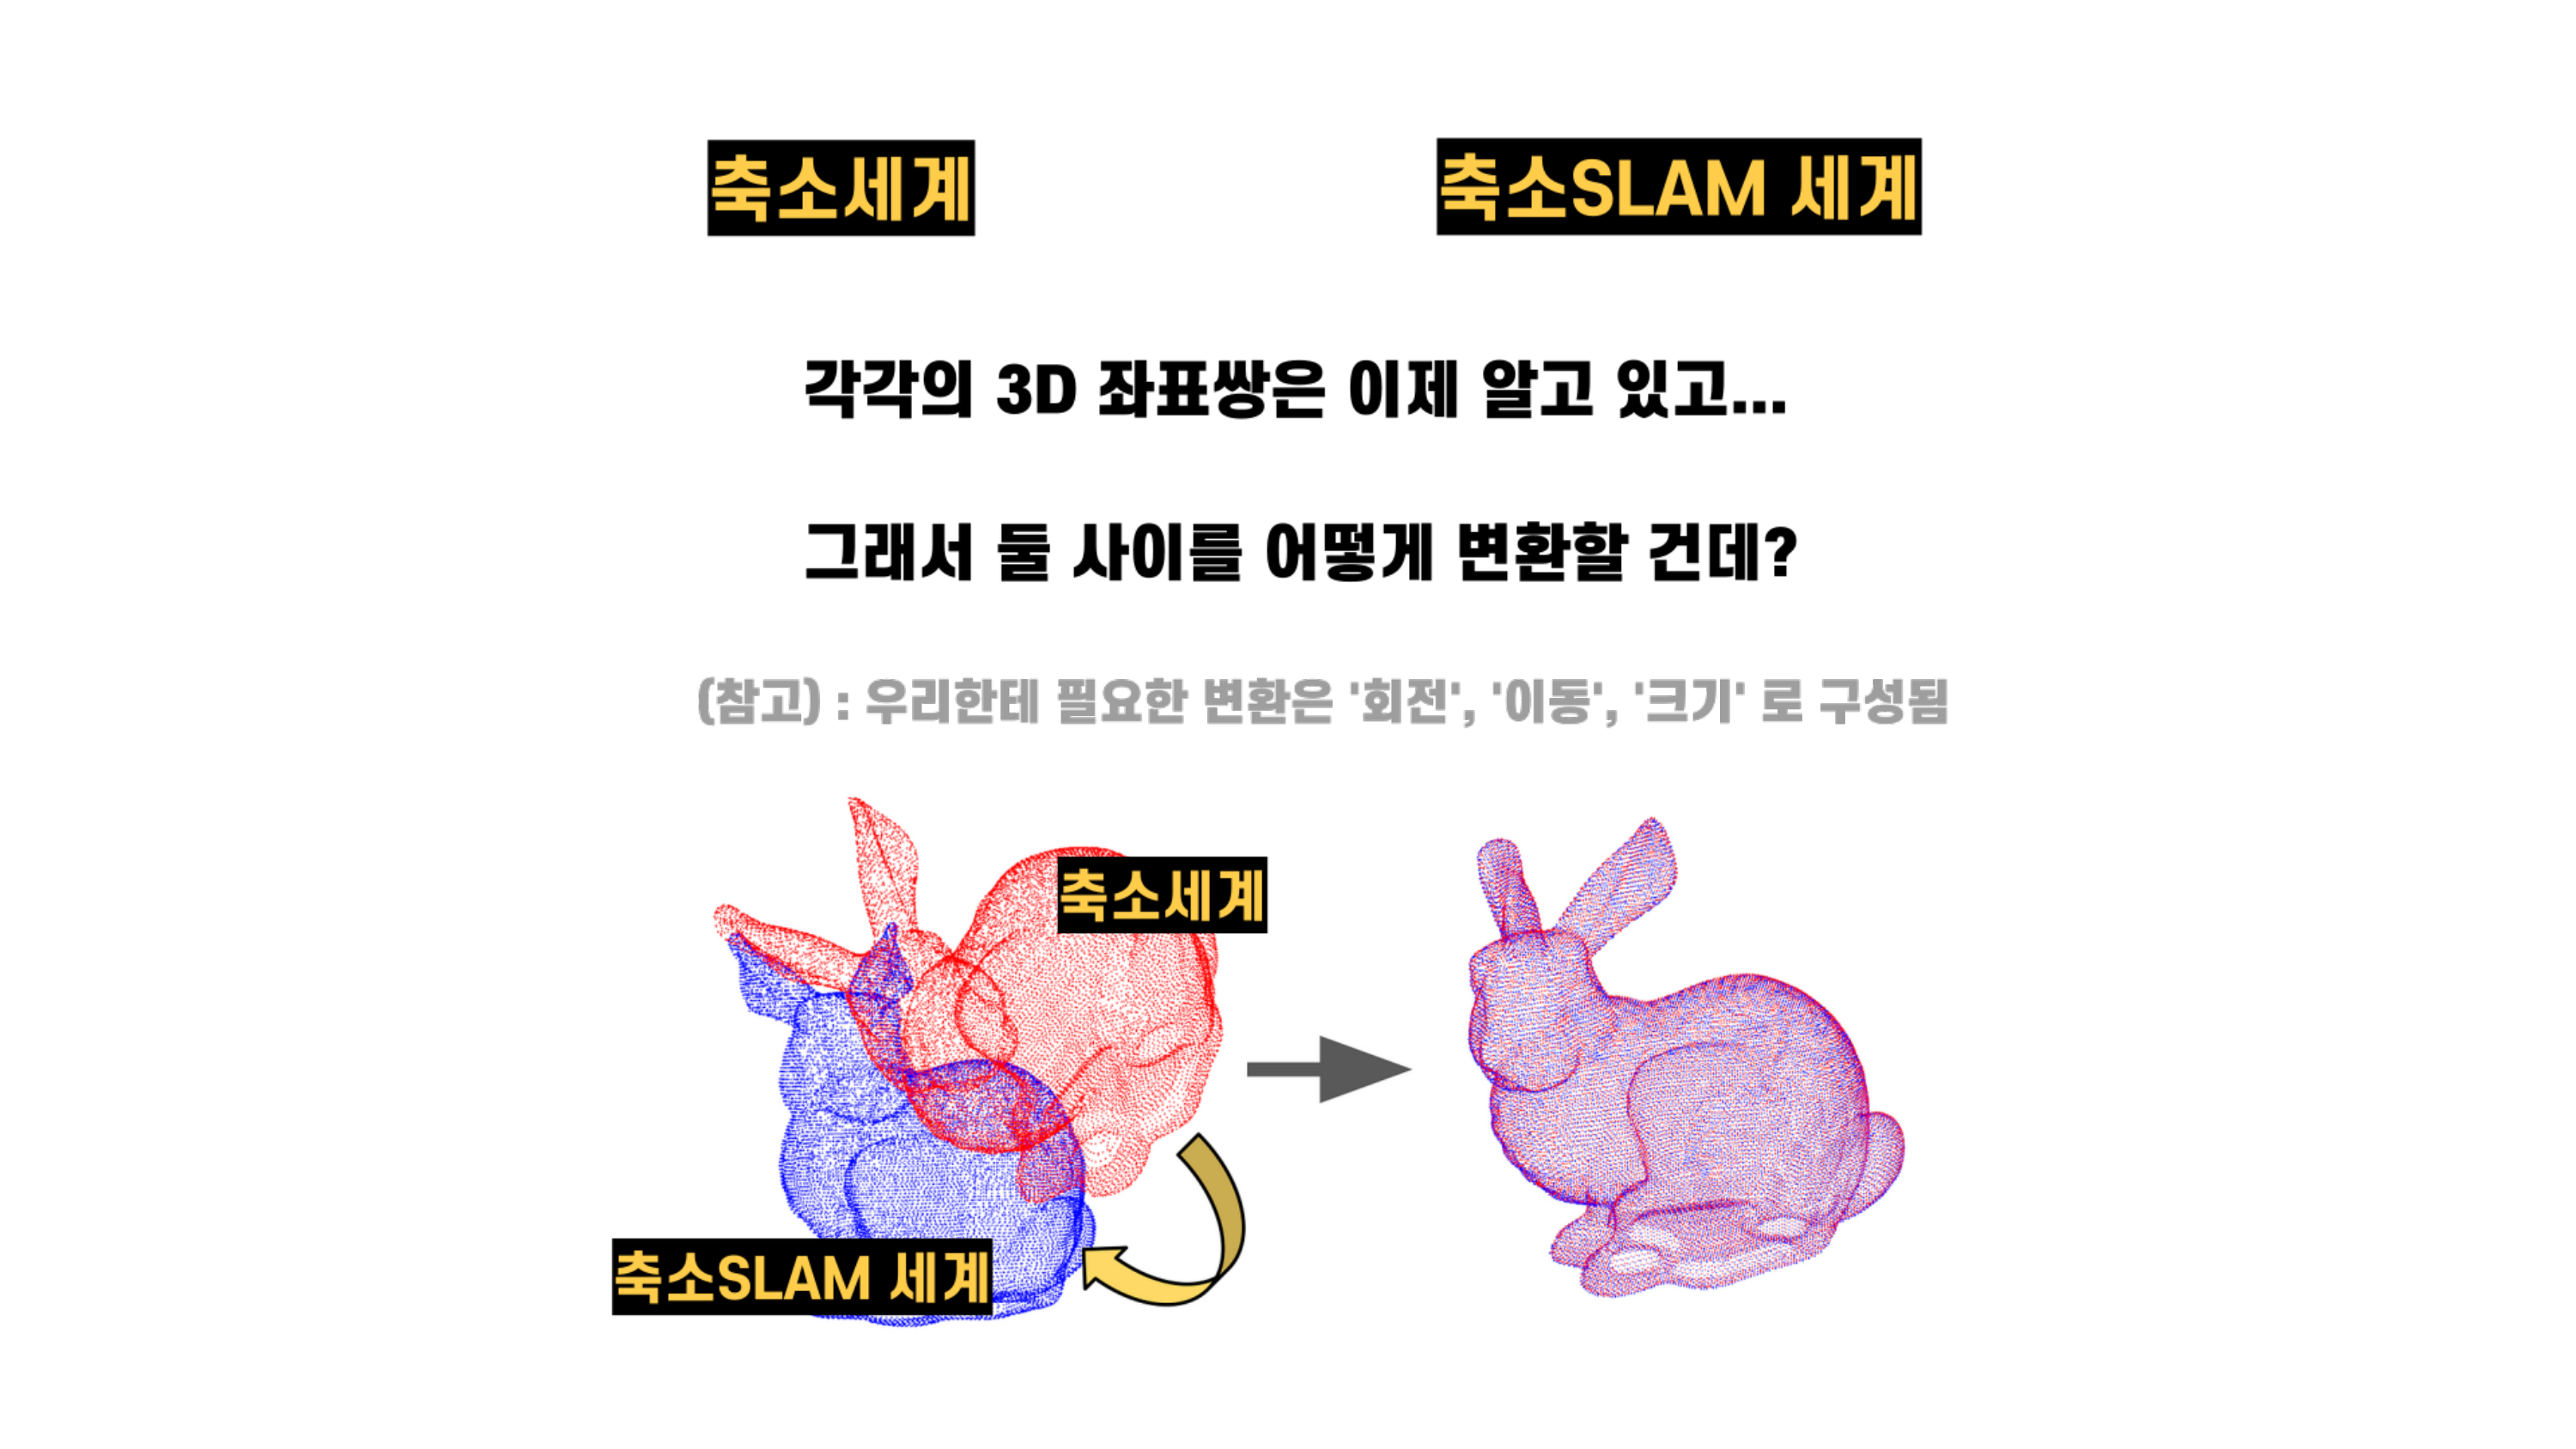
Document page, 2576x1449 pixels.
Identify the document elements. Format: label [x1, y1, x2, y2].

picture [677, 103, 1048, 302]
picture [783, 326, 1859, 649]
text_box [697, 782, 1928, 1379]
picture [682, 654, 1996, 775]
picture [1034, 833, 1324, 983]
picture [590, 1222, 1046, 1367]
picture [1407, 118, 1991, 300]
